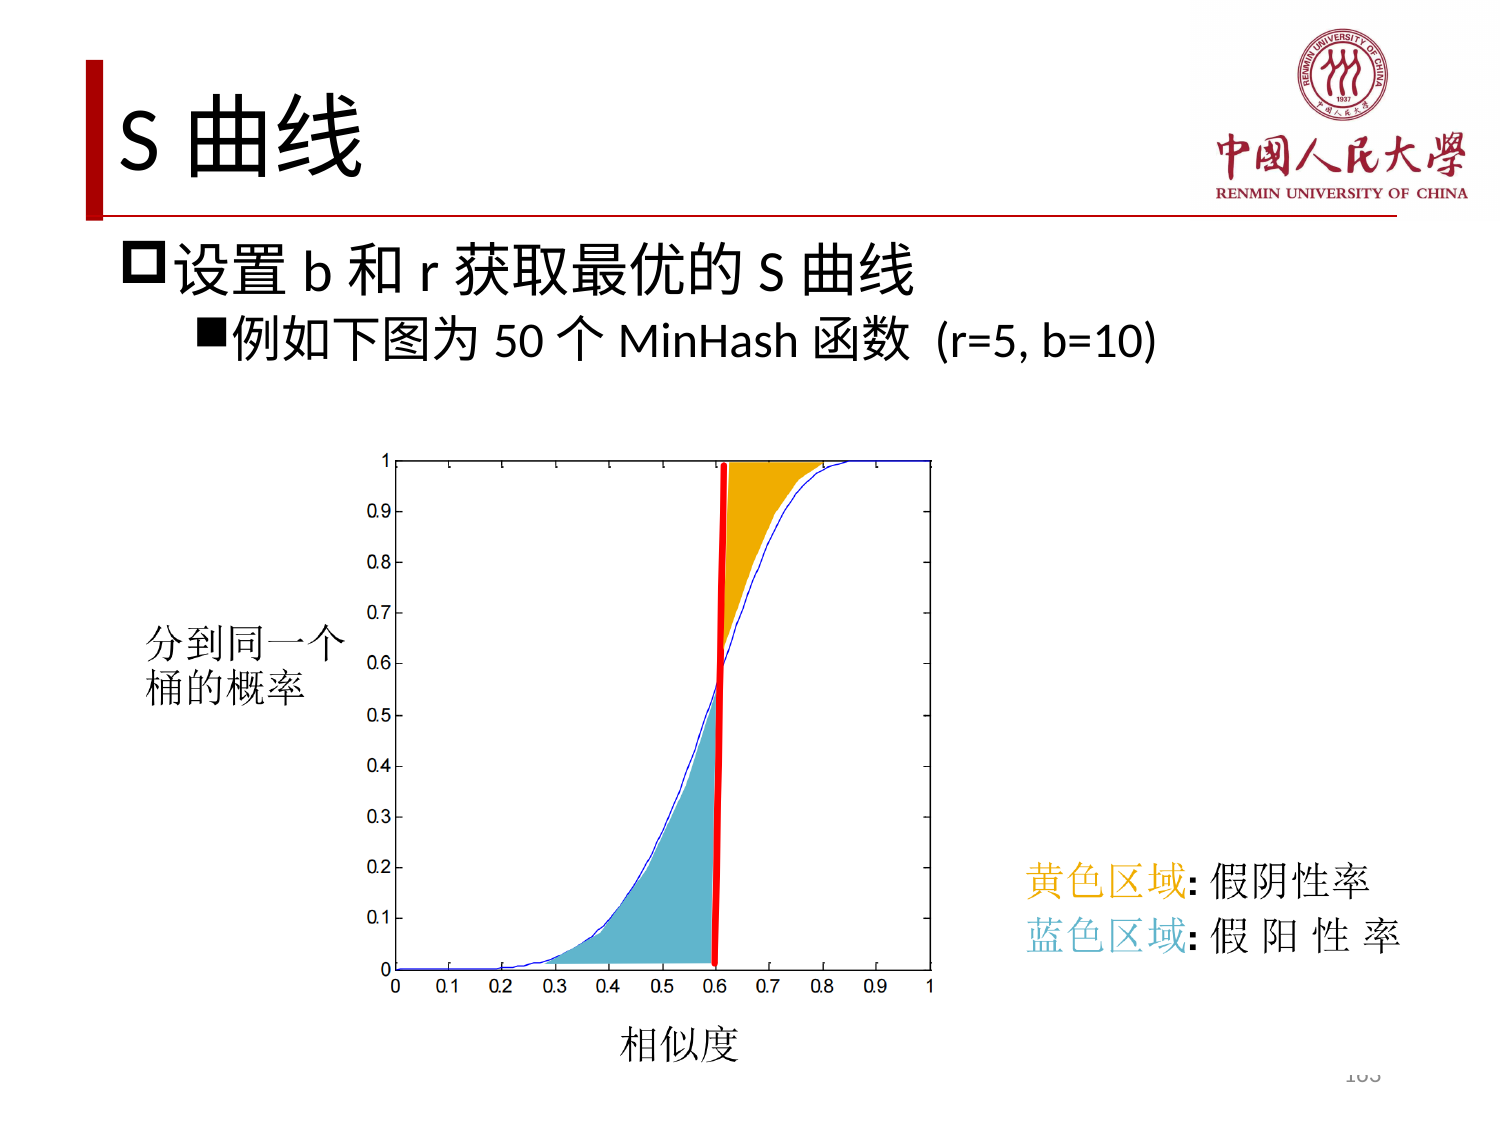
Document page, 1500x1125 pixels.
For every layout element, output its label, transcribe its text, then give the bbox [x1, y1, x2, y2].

picture [1190, 0, 1500, 221]
slide_number 163 [1059, 1075, 1397, 1103]
picture [133, 417, 1432, 1075]
title S曲线 [103, 59, 1397, 221]
list 设置b和r获取最优的S曲线 例如下图为50个MinHash函数 (r=5, b=10) [103, 233, 1397, 1014]
